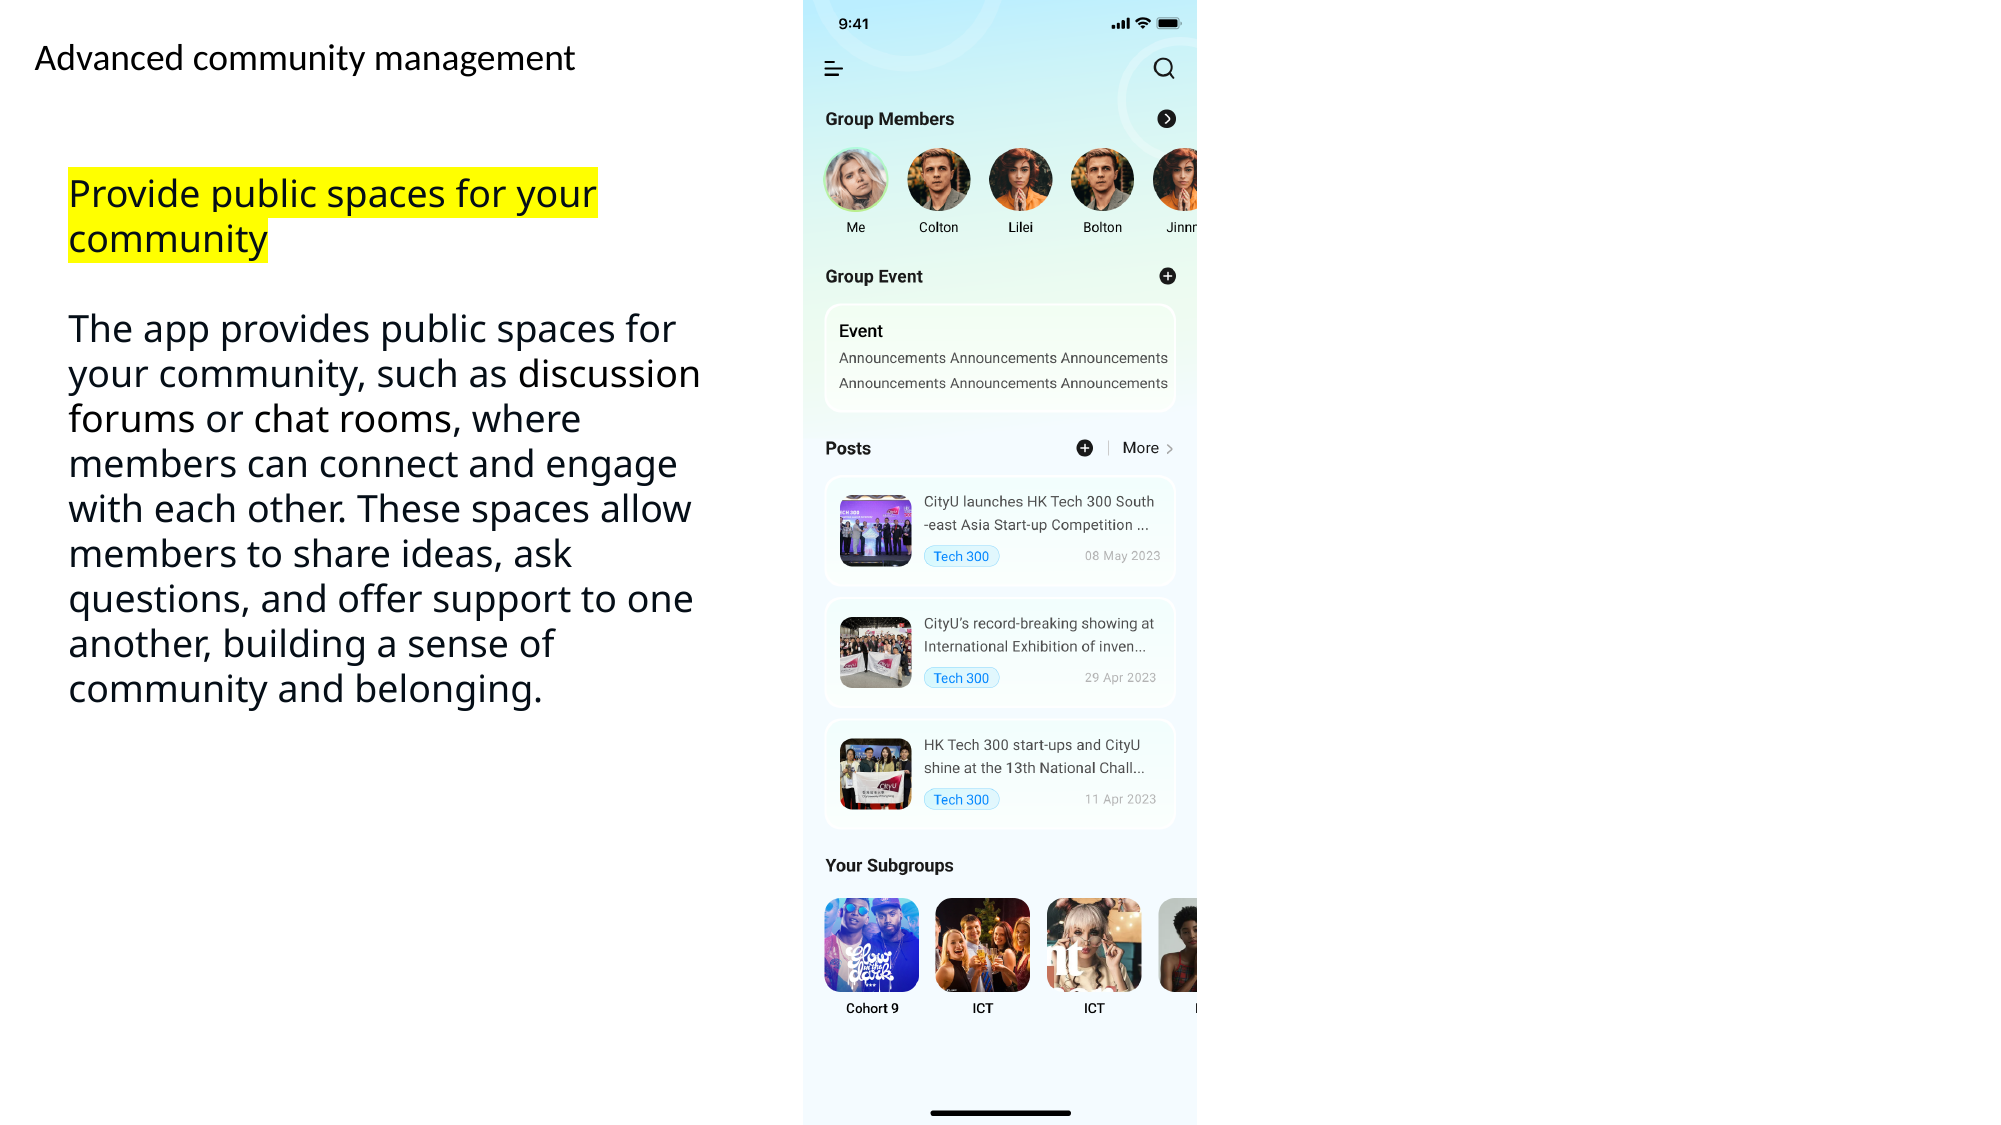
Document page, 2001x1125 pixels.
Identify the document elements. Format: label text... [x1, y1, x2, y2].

picture [803, 0, 1197, 1125]
text_box Provide public spaces for your community The app provides public spaces for your community, such as discussion forums or chat rooms, where members can connect and engage with each other. These spaces allow members to share ideas, ask questions, and offer support to one another, building a sense of community and belonging. [53, 162, 746, 718]
text_box Advanced community management [19, 25, 592, 86]
